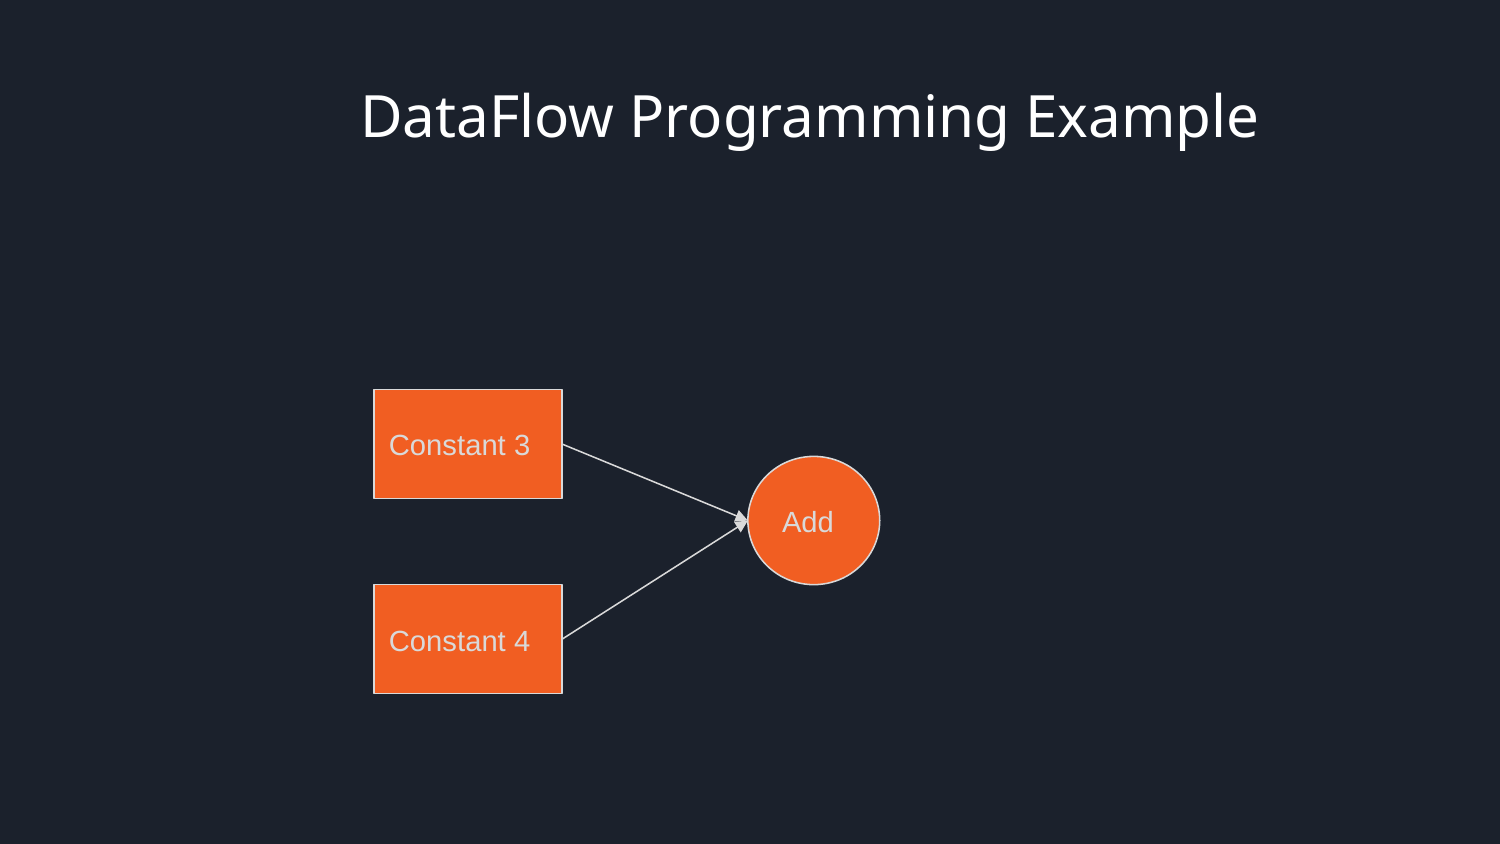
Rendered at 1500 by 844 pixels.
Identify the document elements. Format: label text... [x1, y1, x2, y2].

text_box Add [753, 456, 880, 585]
text_box Constant 3 [373, 389, 562, 499]
title DataFlow Programming Example [345, 64, 1500, 215]
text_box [561, 520, 749, 640]
text_box Constant 4 [373, 584, 562, 694]
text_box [561, 443, 749, 519]
